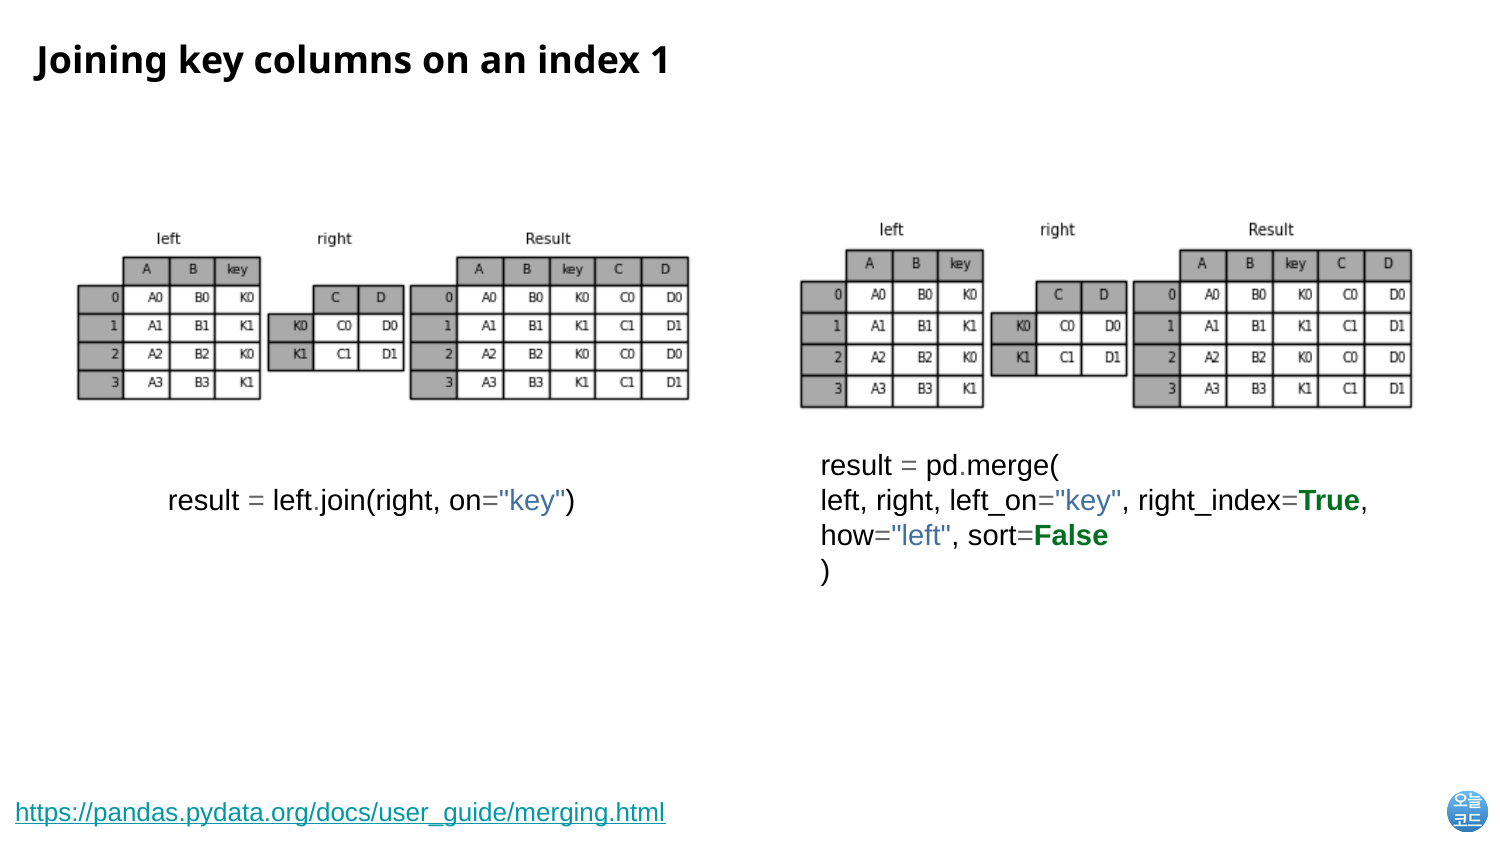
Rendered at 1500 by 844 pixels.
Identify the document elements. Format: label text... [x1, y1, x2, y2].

picture [1447, 778, 1500, 844]
picture [44, 230, 720, 407]
picture [767, 220, 1443, 417]
title Joining key columns on an index 1 [21, 11, 1487, 106]
text_box result = left.join(right, on="key") [136, 459, 629, 532]
text_box result = pd.merge( left, right, left_on="key", right_index=True, how="left", sort=False ) [805, 431, 1405, 602]
title https://pandas.pydata.org/docs/user_guide/merging.html [0, 778, 1447, 844]
